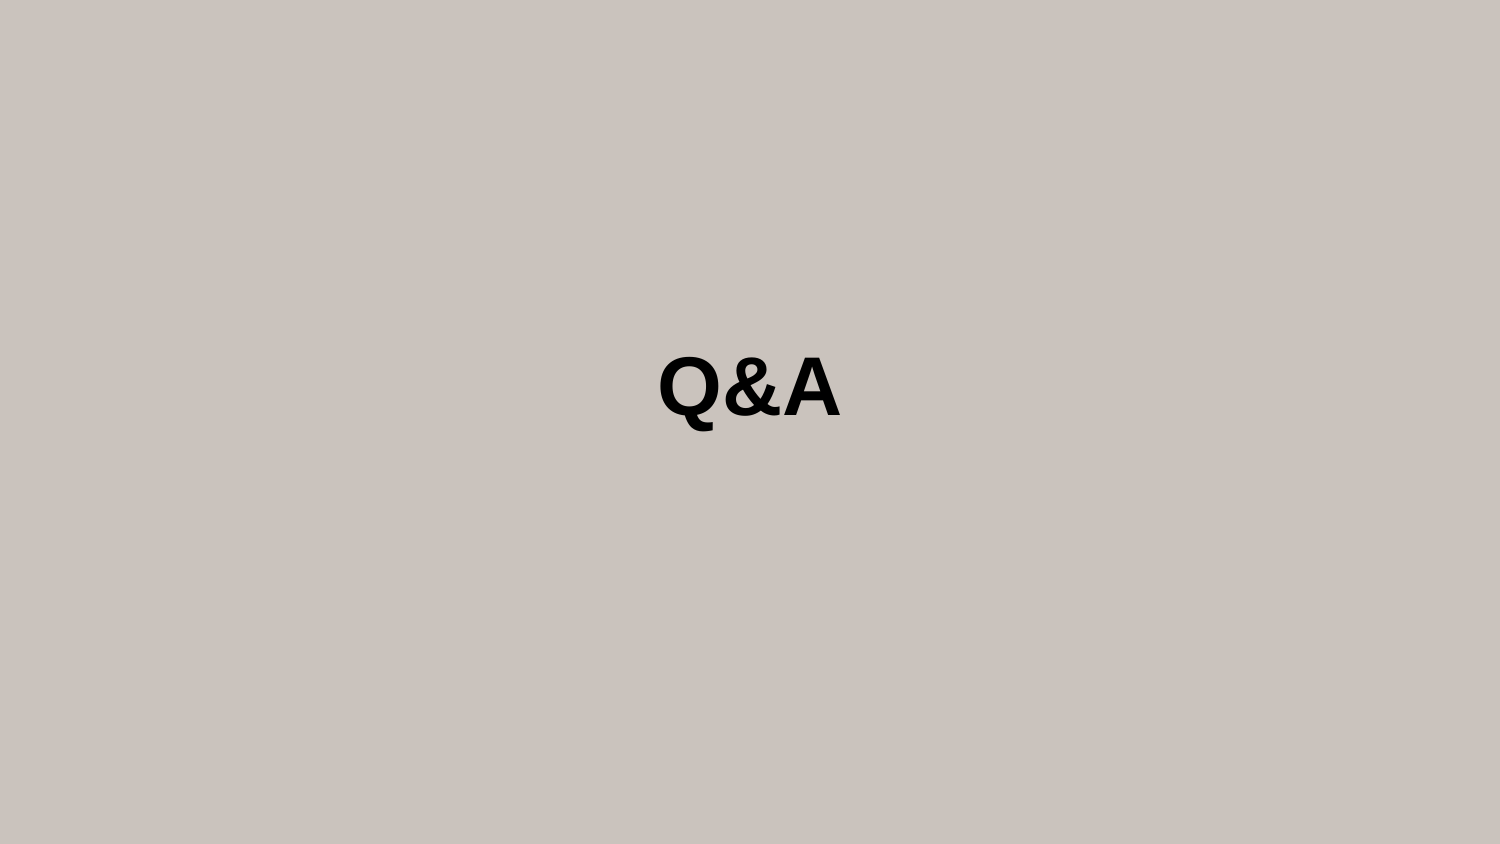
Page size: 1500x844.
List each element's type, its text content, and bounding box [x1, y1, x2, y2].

text_box Q&A [111, 309, 1389, 440]
